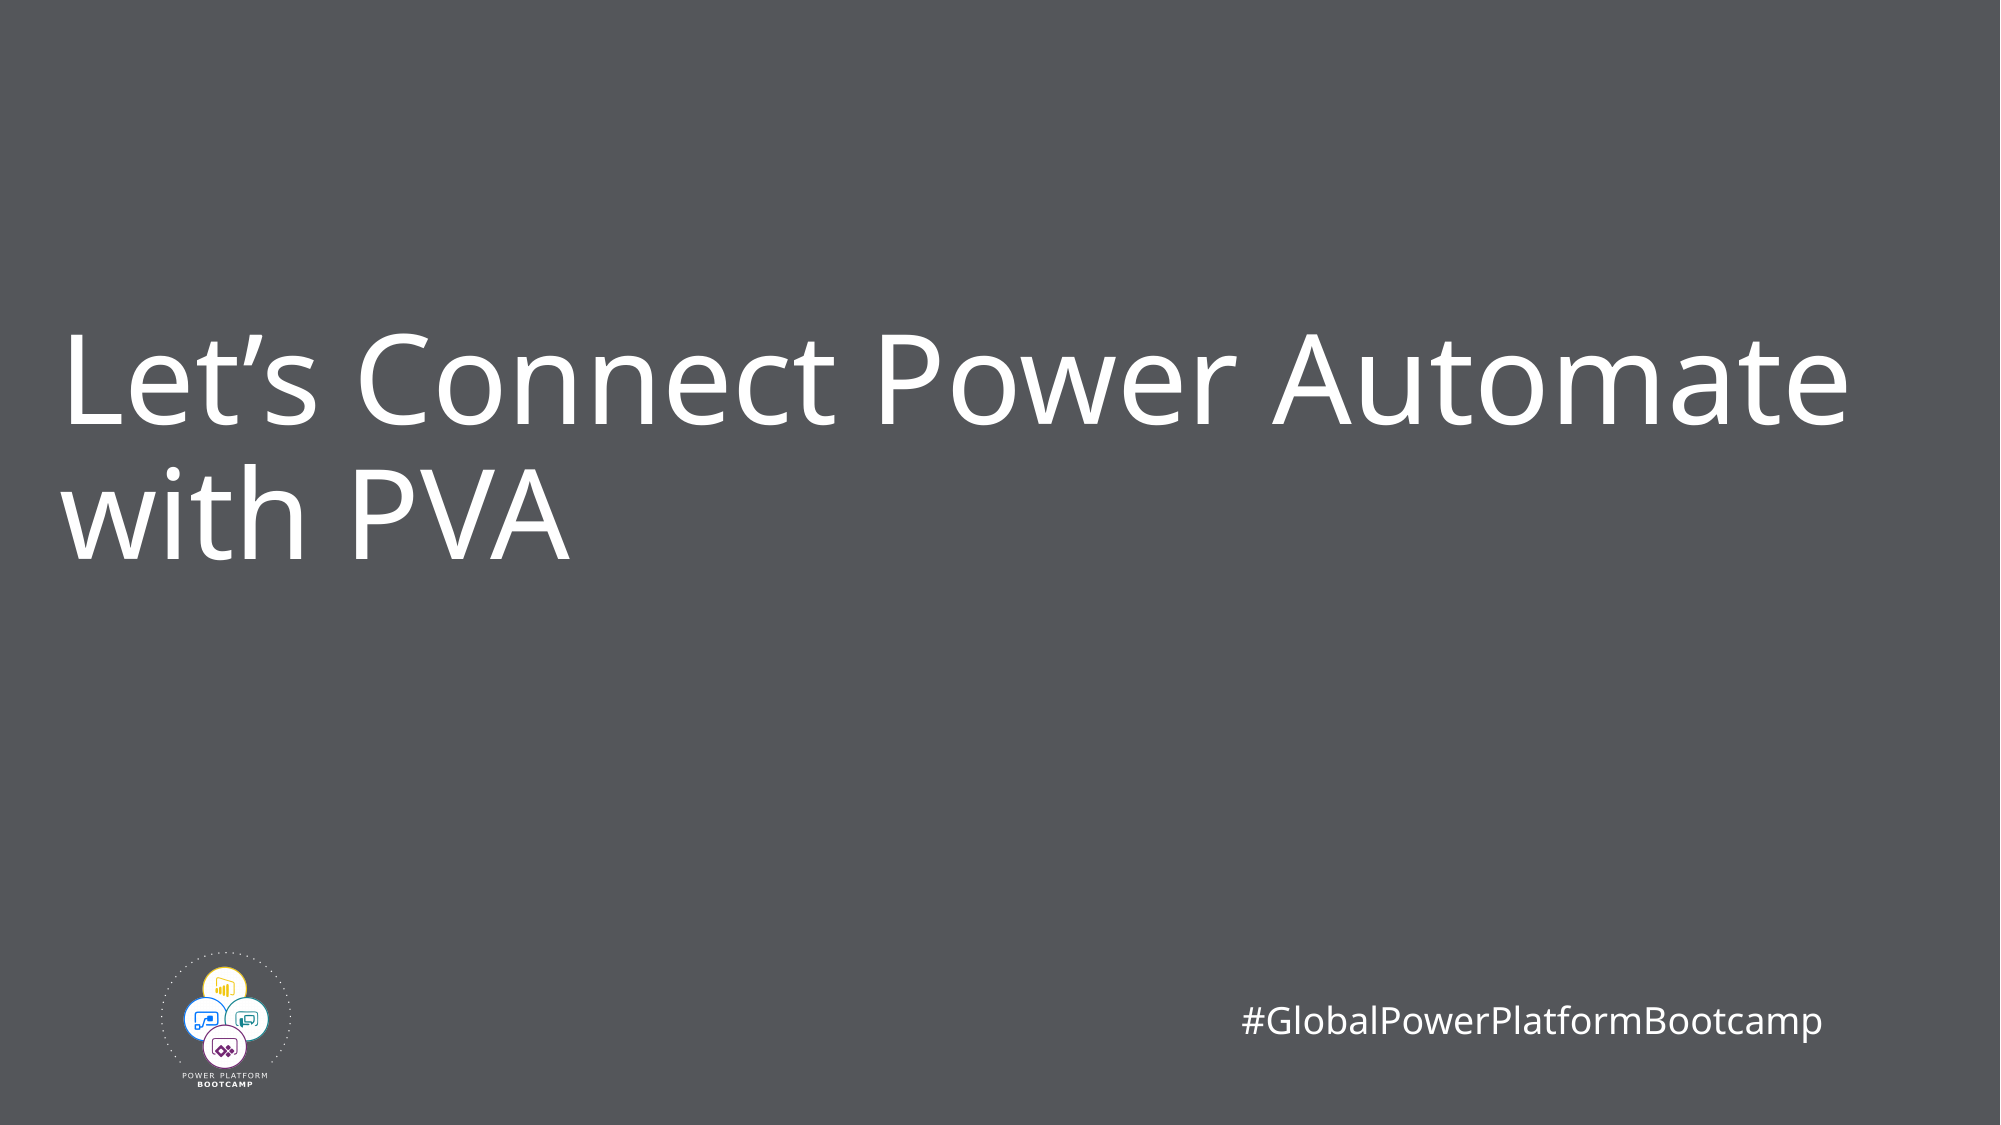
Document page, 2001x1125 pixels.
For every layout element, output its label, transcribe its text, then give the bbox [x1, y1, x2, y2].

title Let’s Connect Power Automate with PVA [44, 194, 1915, 710]
picture [161, 952, 291, 1087]
